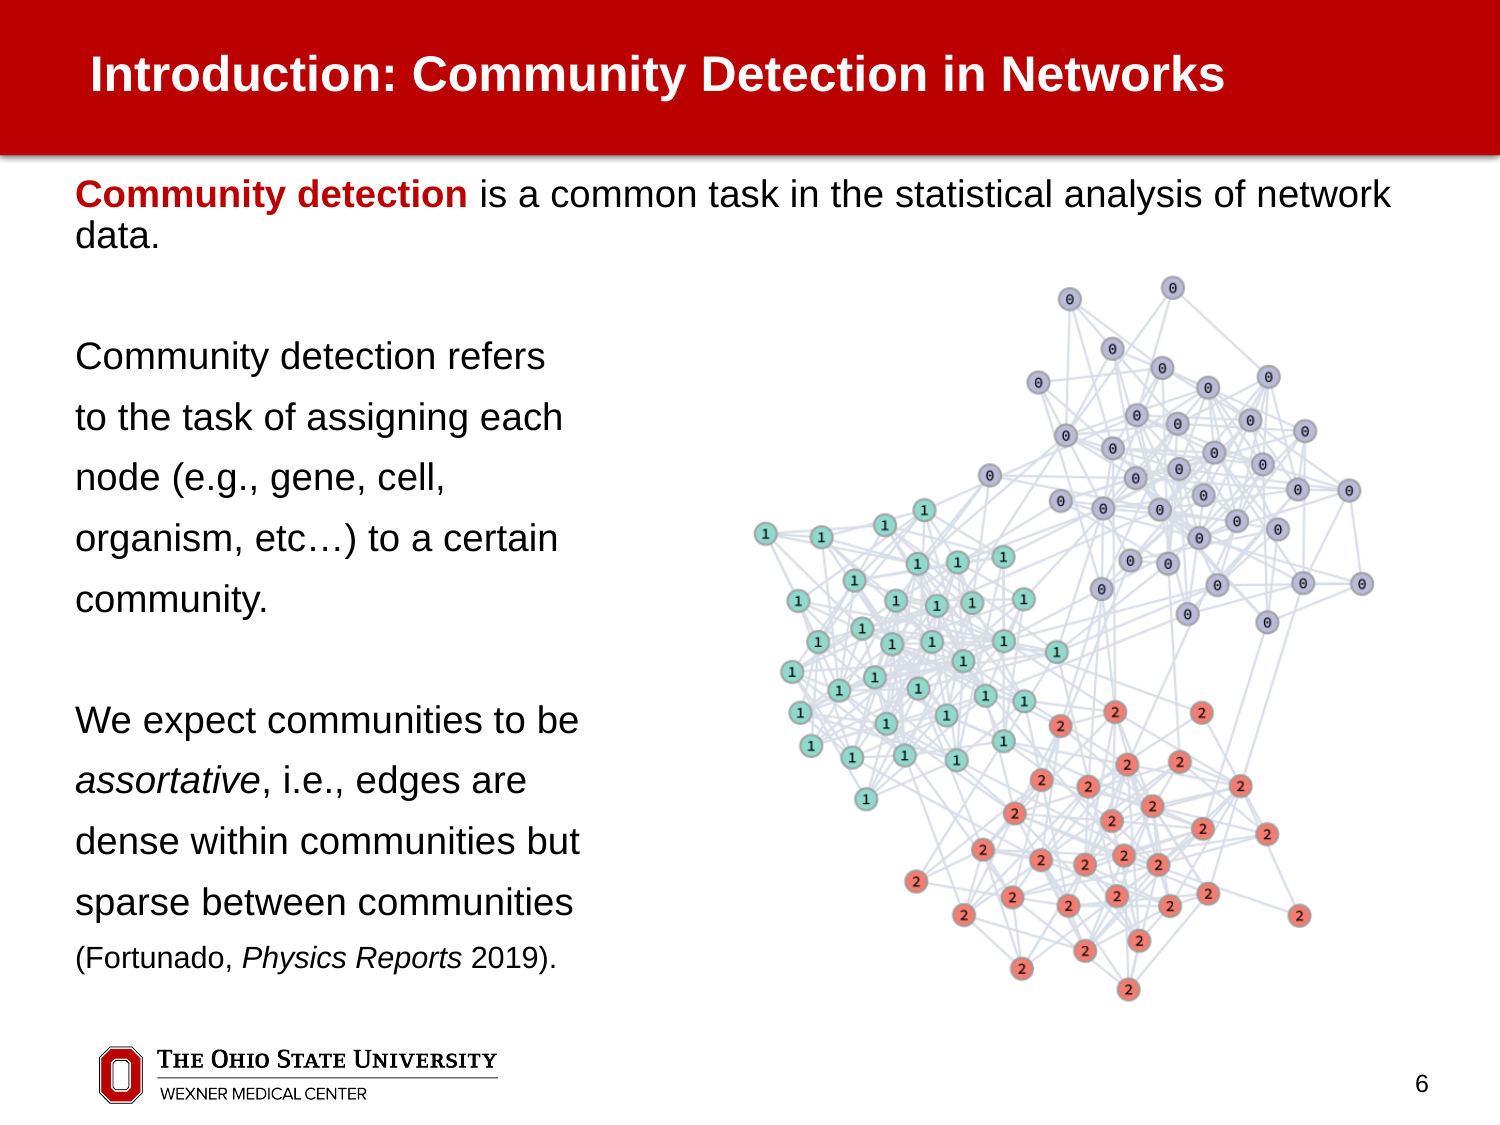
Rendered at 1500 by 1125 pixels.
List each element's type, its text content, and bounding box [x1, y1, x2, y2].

picture [99, 1025, 498, 1125]
title Introduction: Community Detection in Networks [75, 40, 1425, 111]
slide_number 6 [1400, 1045, 1472, 1105]
list Community detection is a common task in the statistical analysis of network data. Community detection refers to the task of assigning each node (e.g., gene, cell, organism, etc…) to a certain community. We expect communities to be assortative, i.e., edges are dense within communities but sparse between communities (Fortunado, Physics Reports 2019). [75, 173, 1425, 983]
picture [679, 254, 1426, 1015]
